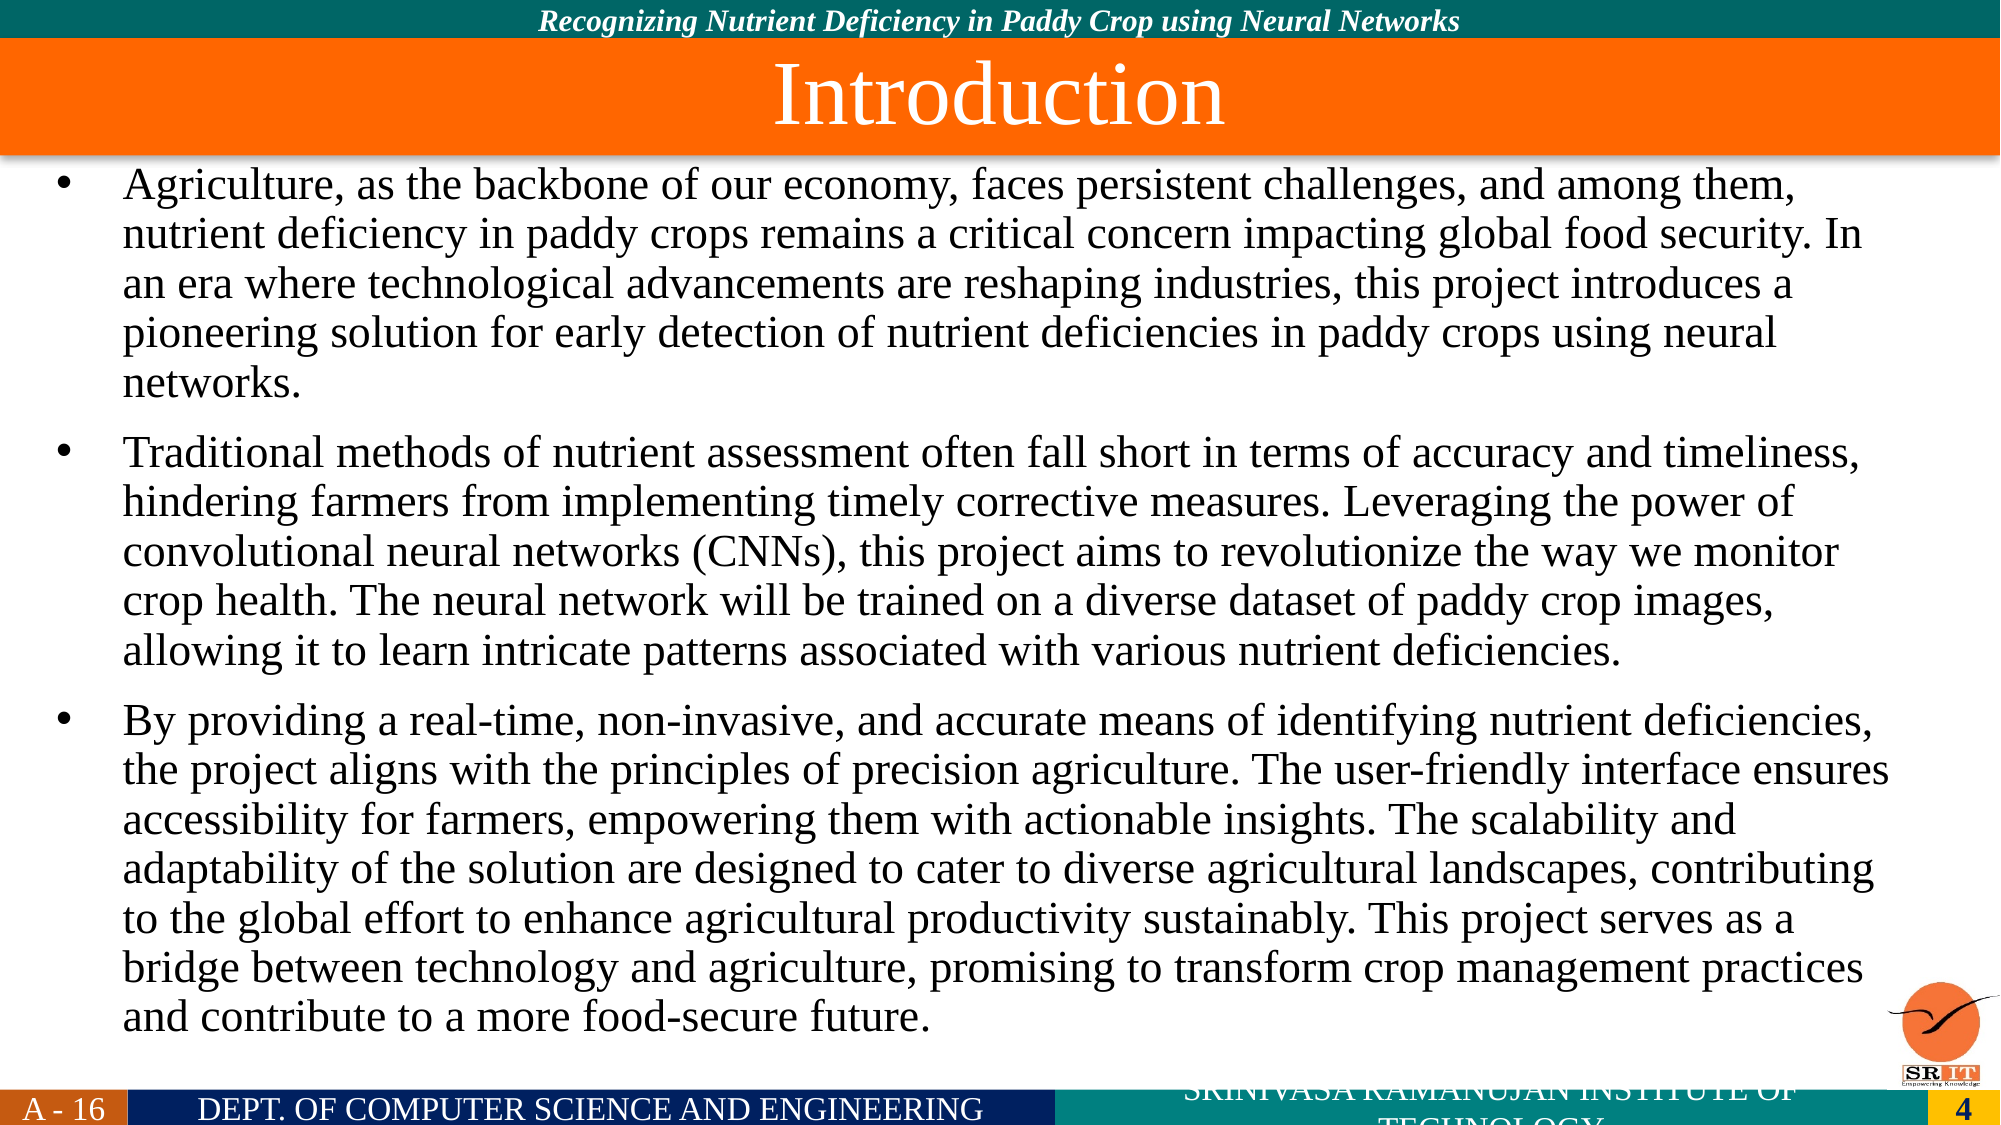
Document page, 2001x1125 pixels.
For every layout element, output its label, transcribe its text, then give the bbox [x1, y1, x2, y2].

list Agriculture, as the backbone of our economy, faces persistent challenges, and among them, nutrient deficiency in paddy crops remains a critical concern impacting global food security. In an era where technological advancements are reshaping industries, this project introduces a pioneering solution for early detection of nutrient deficiencies in paddy crops using neural networks. Traditional methods of nutrient assessment often fall short in terms of accuracy and timeliness, hindering farmers from implementing timely corrective measures. Leveraging the power of convolutional neural networks (CNNs), this project aims to revolutionize the way we monitor crop health. The neural network will be trained on a diverse dataset of paddy crop images, allowing it to learn intricate patterns associated with various nutrient deficiencies. By providing a real-time, non-invasive, and accurate means of identifying nutrient deficiencies, the project aligns with the principles of precision agriculture. The user-friendly interface ensures accessibility for farmers, empowering them with actionable insights. The scalability and adaptability of the solution are designed to cater to diverse agricultural landscapes, contributing to the global effort to enhance agricultural productivity sustainably. This project serves as a bridge between technology and agriculture, promising to transform crop management practices and contribute to a more food-secure future. [32, 152, 1913, 1079]
title Introduction [0, 38, 2000, 156]
picture [1887, 977, 2000, 1090]
